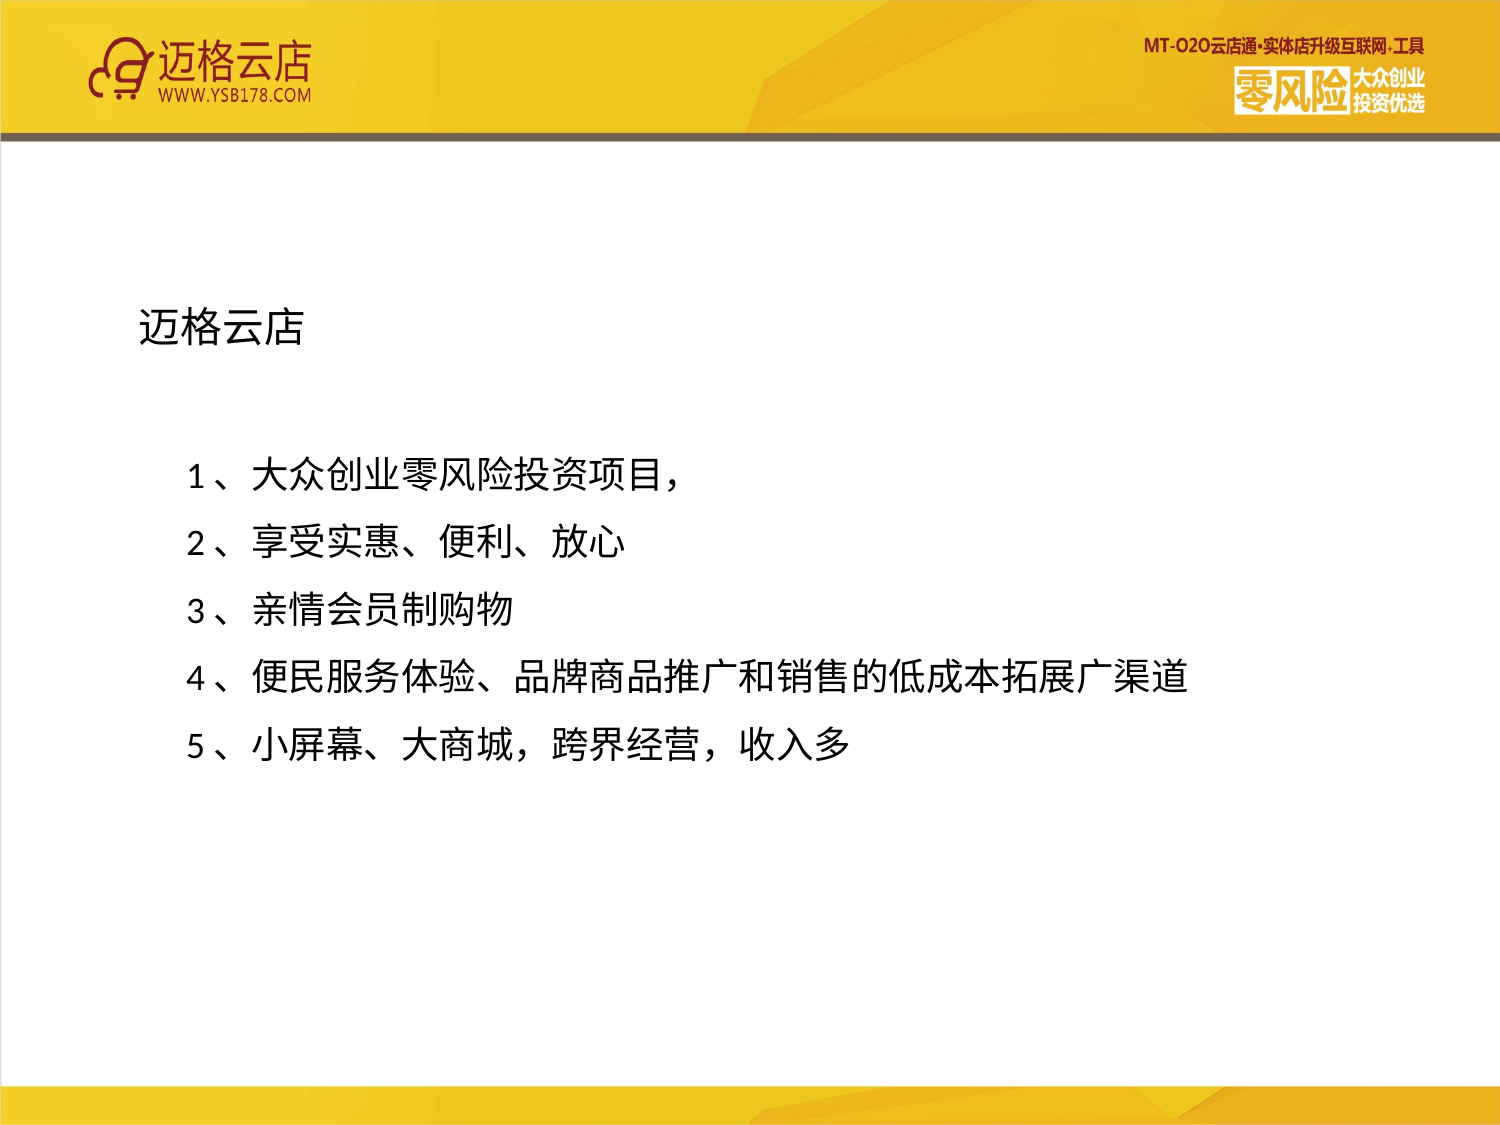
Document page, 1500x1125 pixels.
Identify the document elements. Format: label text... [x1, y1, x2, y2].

picture [0, 0, 1500, 1125]
title 迈格云店 [123, 278, 432, 374]
text_box 1、大众创业零风险投资项目， 2、享受实惠、便利、放心 3、亲情会员制购物 4、便民服务体验、品牌商品推广和销售的低成本拓展广渠道 5、小屏幕、大商城，跨界经营，收入多 [171, 420, 1206, 773]
